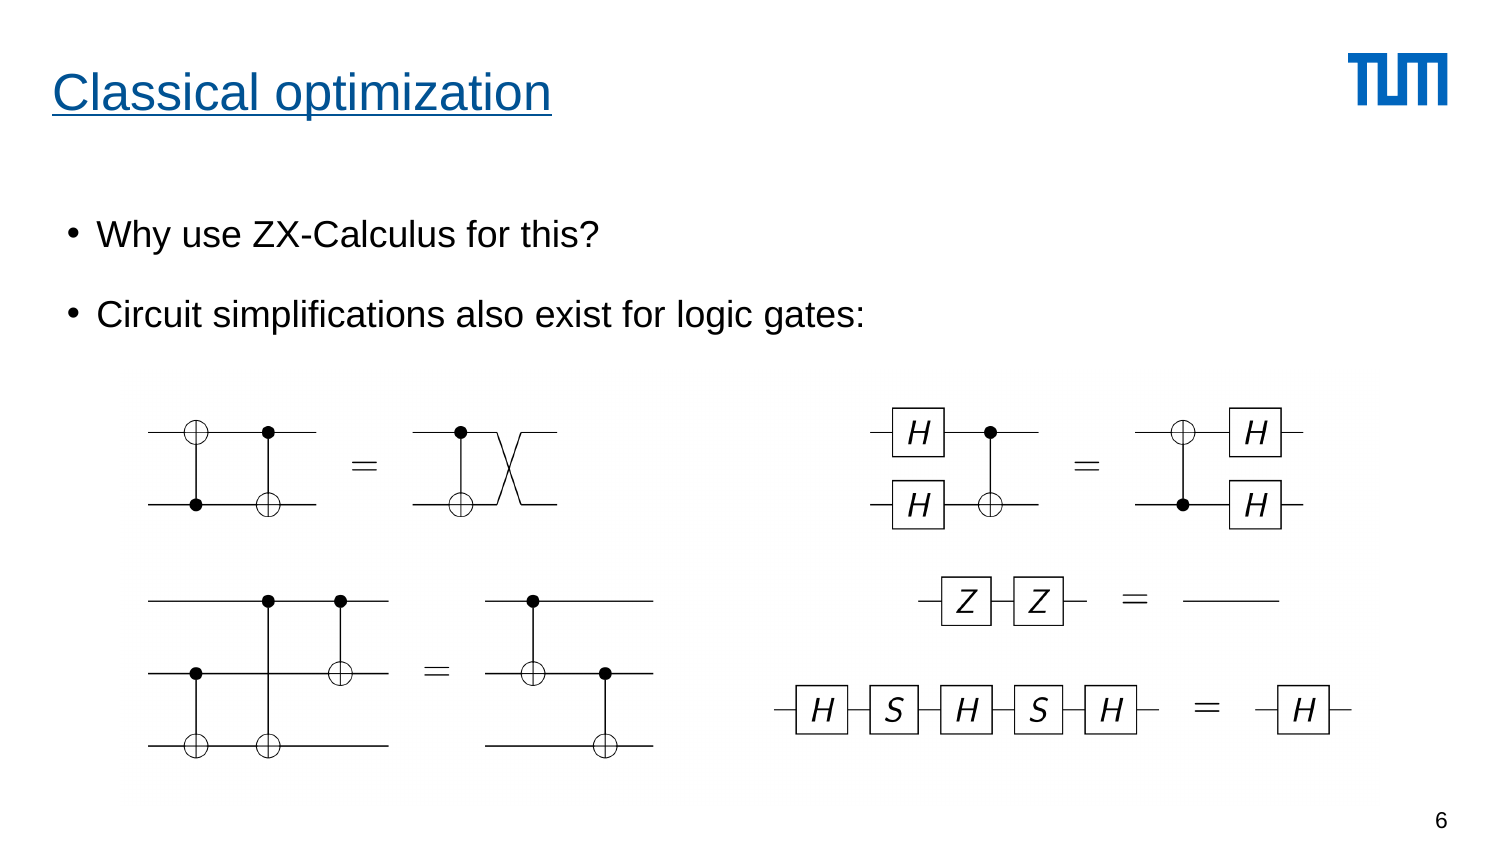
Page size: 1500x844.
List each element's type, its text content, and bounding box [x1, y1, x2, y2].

slide_number 6 [1111, 796, 1448, 842]
title Classical optimization [51, 54, 1449, 118]
list Why use ZX-Calculus for this? Circuit simplifications also exist for logic gates: [52, 179, 1448, 462]
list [119, 369, 1381, 806]
